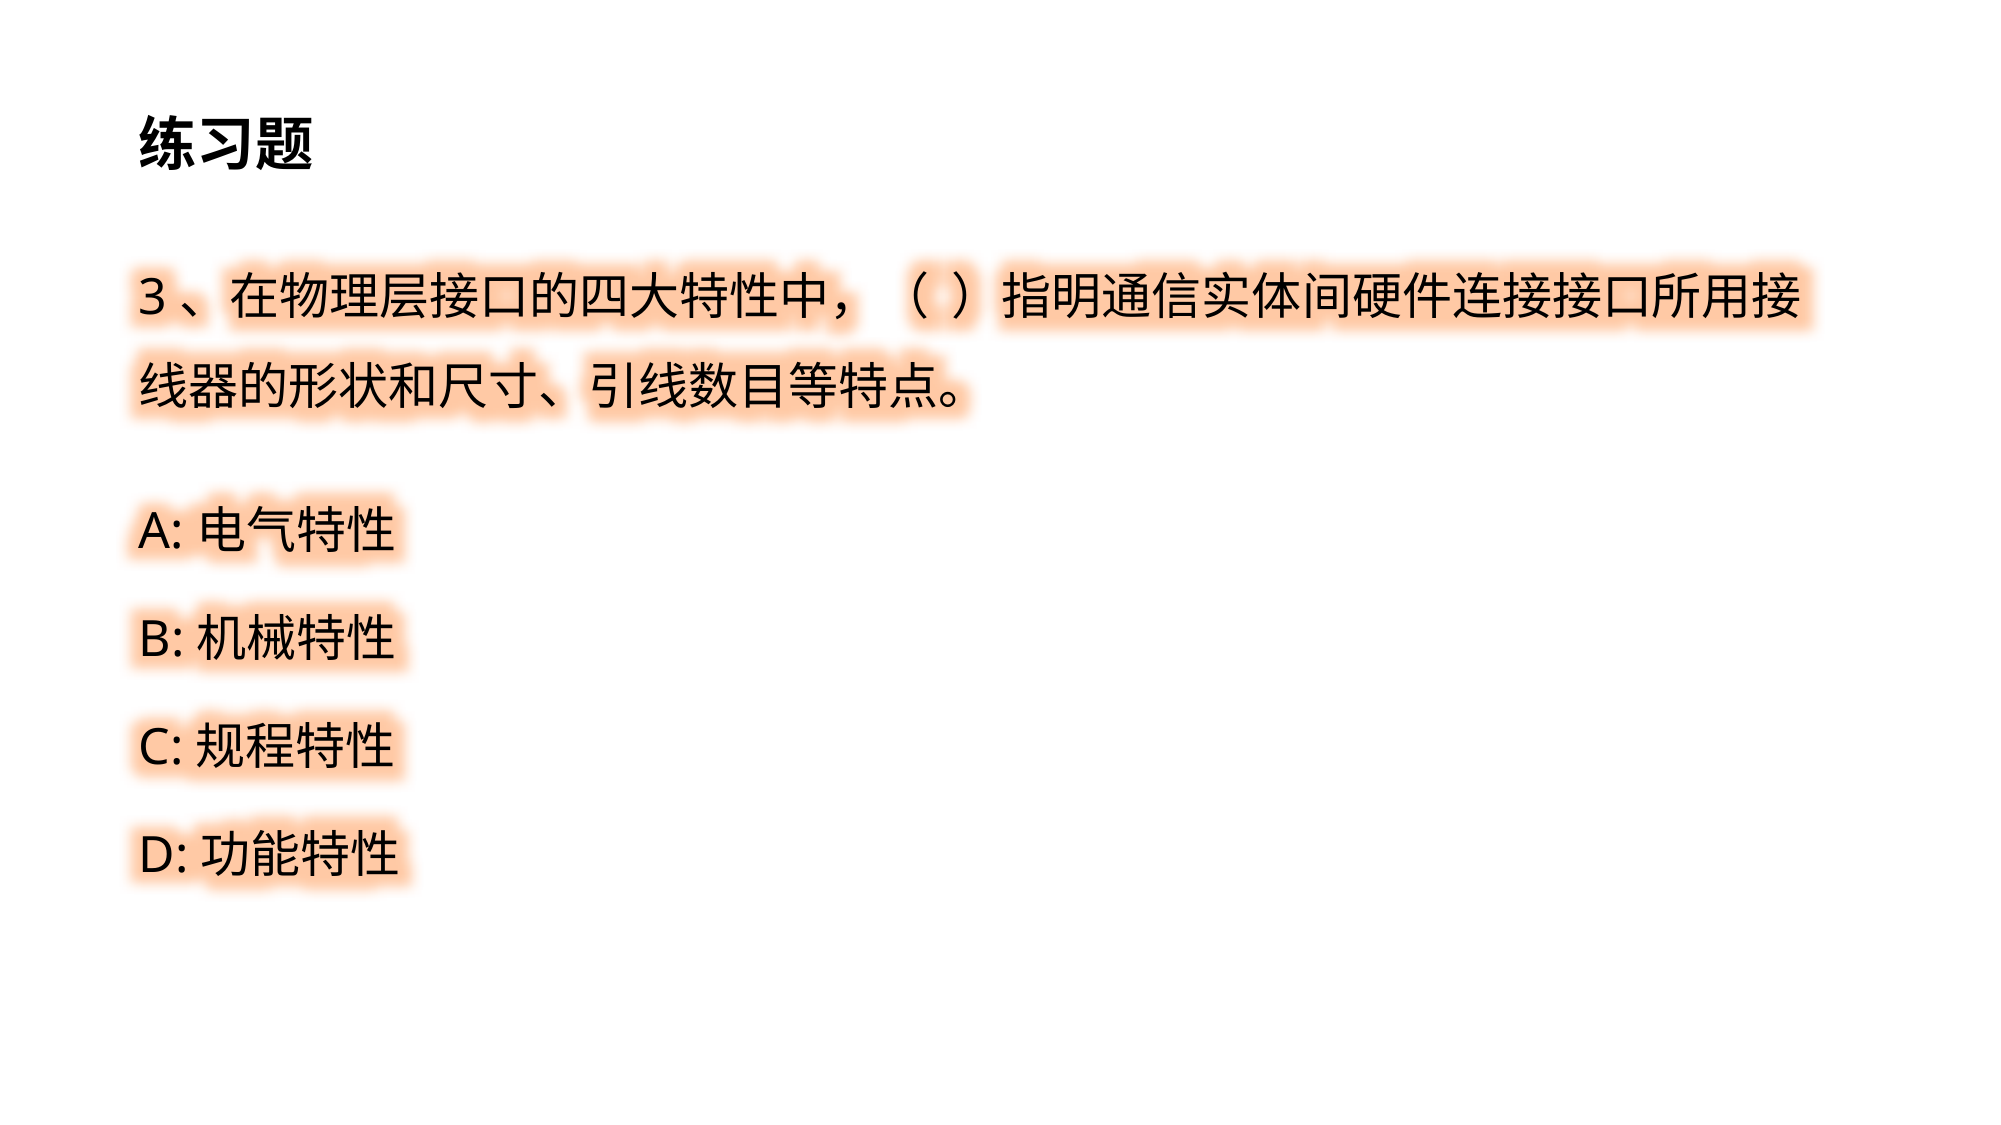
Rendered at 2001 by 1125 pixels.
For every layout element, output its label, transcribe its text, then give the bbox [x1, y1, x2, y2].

text_box 练习题 [120, 97, 1568, 187]
text_box [117, 222, 1843, 1057]
text_box 2 [113, 218, 1847, 1061]
text_box 3、在物理层接口的四大特性中，（ ）指明通信实体间硬件连接接口所用接线器的形状和尺寸、引线数目等特点。 A:电气特性 B:机械特性 C:规程特性 D:功能特性 [120, 225, 1839, 1053]
